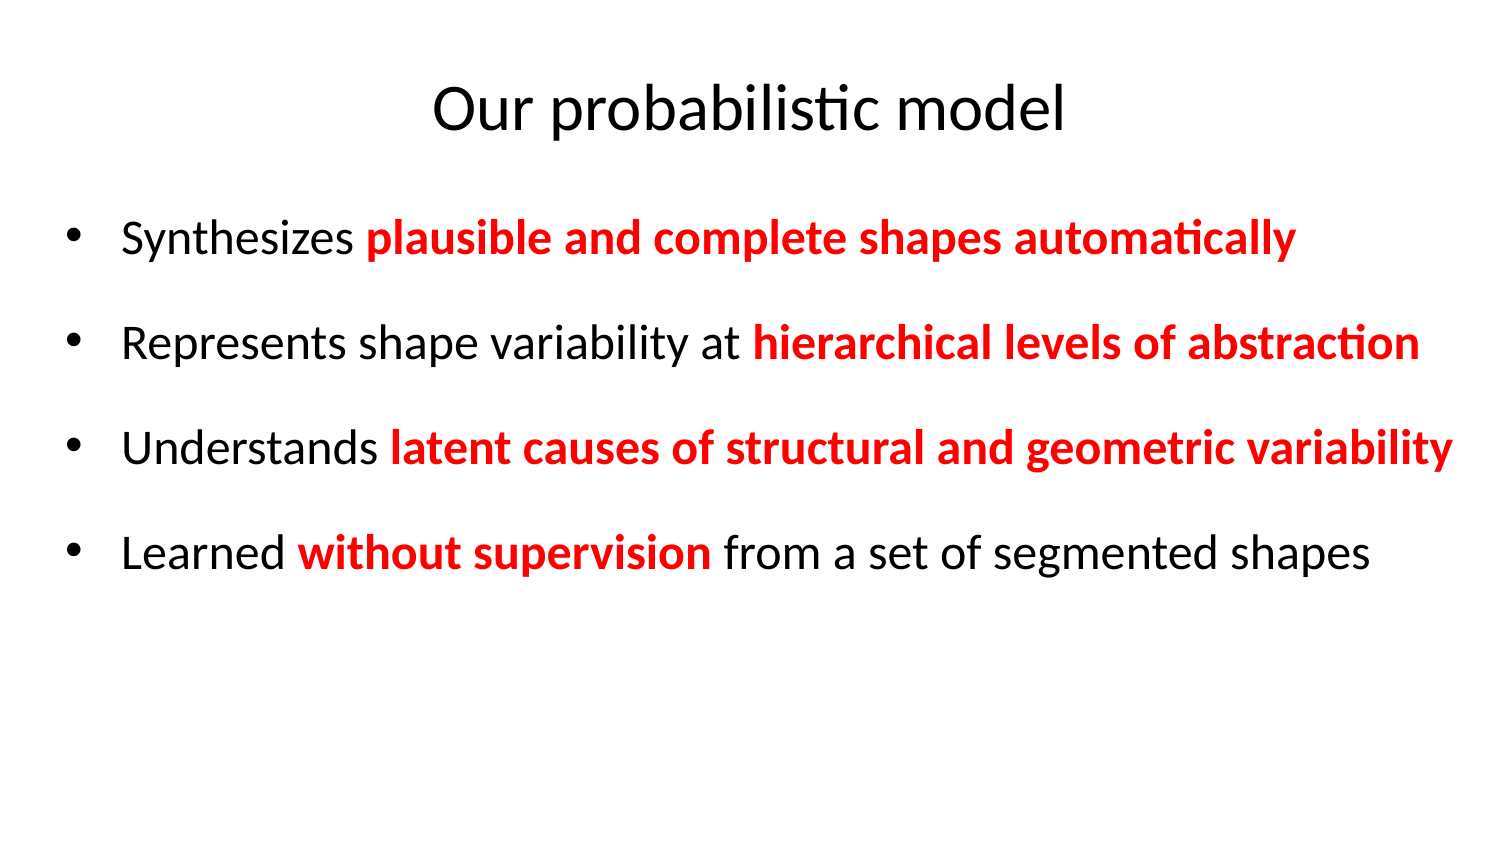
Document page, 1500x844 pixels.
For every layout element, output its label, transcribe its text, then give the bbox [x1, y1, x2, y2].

list Synthesizes plausible and complete shapes automatically Represents shape variability at hierarchical levels of abstraction Understands latent causes of structural and geometric variability Learned without supervision from a set of segmented shapes [50, 196, 1475, 754]
title Our probabilistic model [75, 33, 1425, 175]
